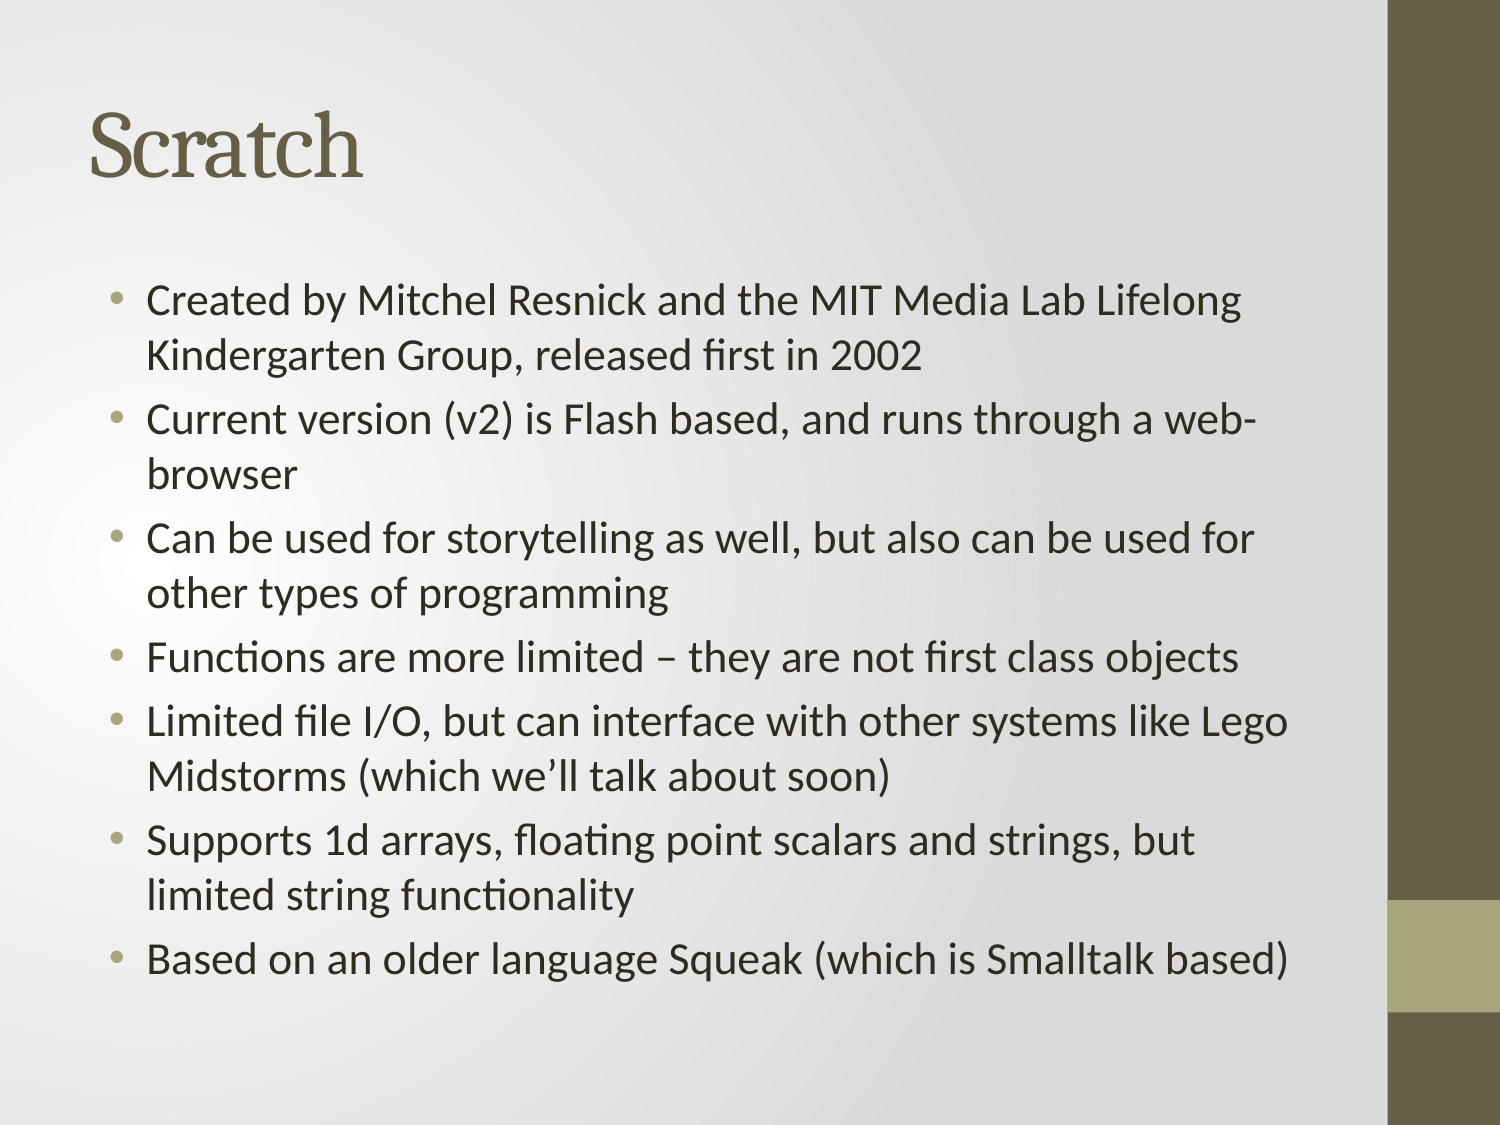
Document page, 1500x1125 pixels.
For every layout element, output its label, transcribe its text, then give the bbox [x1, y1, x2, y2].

list Created by Mitchel Resnick and the MIT Media Lab Lifelong Kindergarten Group, released first in 2002 Current version (v2) is Flash based, and runs through a web-browser Can be used for storytelling as well, but also can be used for other types of programming Functions are more limited – they are not first class objects Limited file I/O, but can interface with other systems like Lego Midstorms (which we’ll talk about soon) Supports 1d arrays, floating point scalars and strings, but limited string functionality Based on an older language Squeak (which is Smalltalk based) [75, 262, 1325, 1050]
title Scratch [75, 45, 1325, 233]
